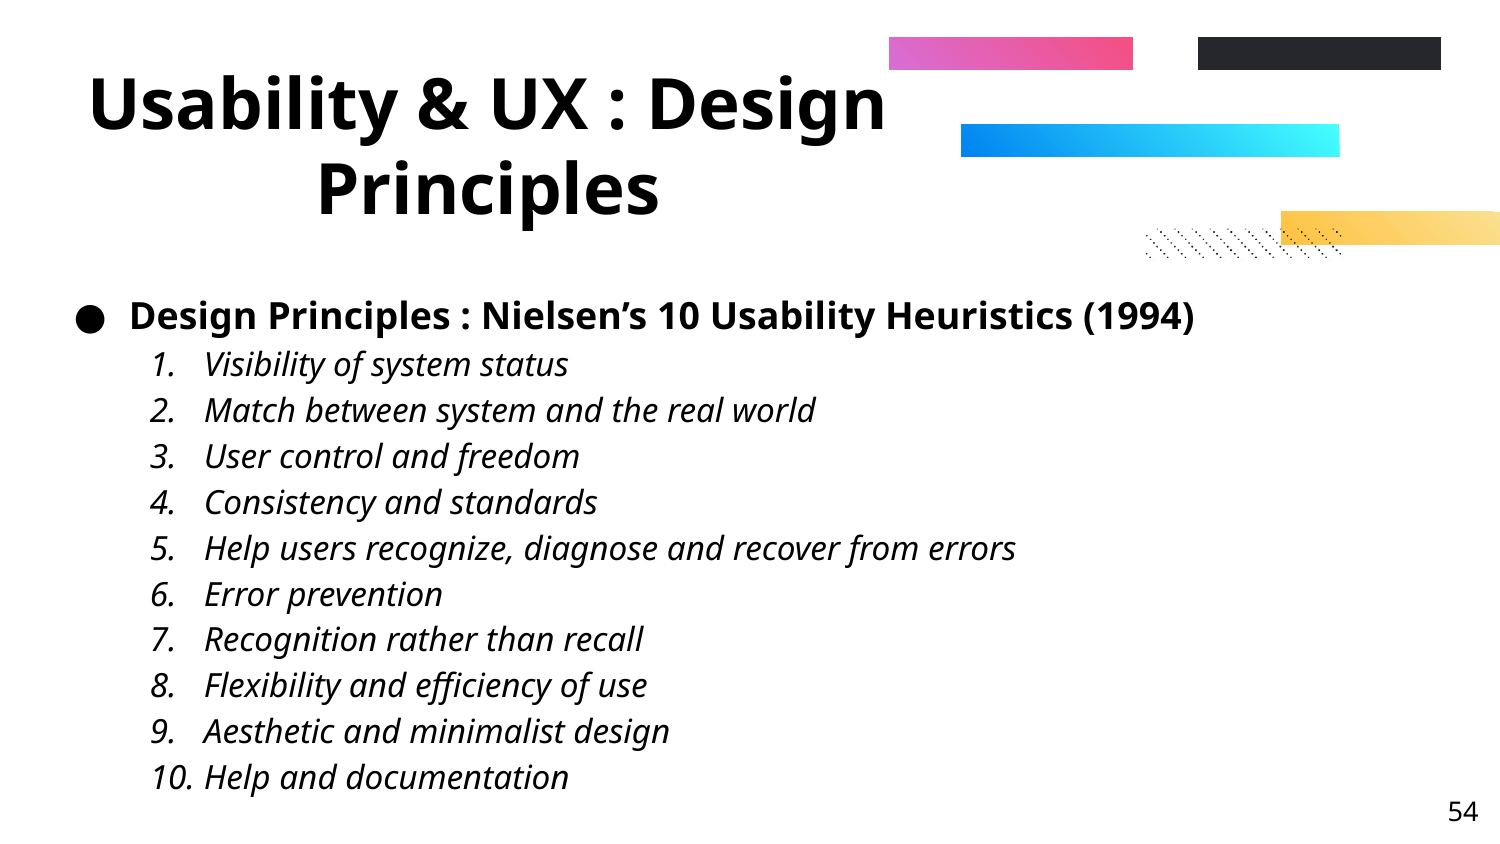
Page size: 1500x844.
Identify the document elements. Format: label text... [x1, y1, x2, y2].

picture [1144, 228, 1343, 254]
slide_number ‹#› [1403, 779, 1494, 844]
subtitle Design Principles : Nielsen’s 10 Usability Heuristics (1994) Visibility of system status Match between system and the real world User control and freedom Consistency and standards Help users recognize, diagnose and recover from errors Error prevention Recognition rather than recall Flexibility and efficiency of use Aesthetic and minimalist design Help and documentation [38, 254, 1475, 751]
title Usability & UX : Design Principles [17, 37, 959, 251]
